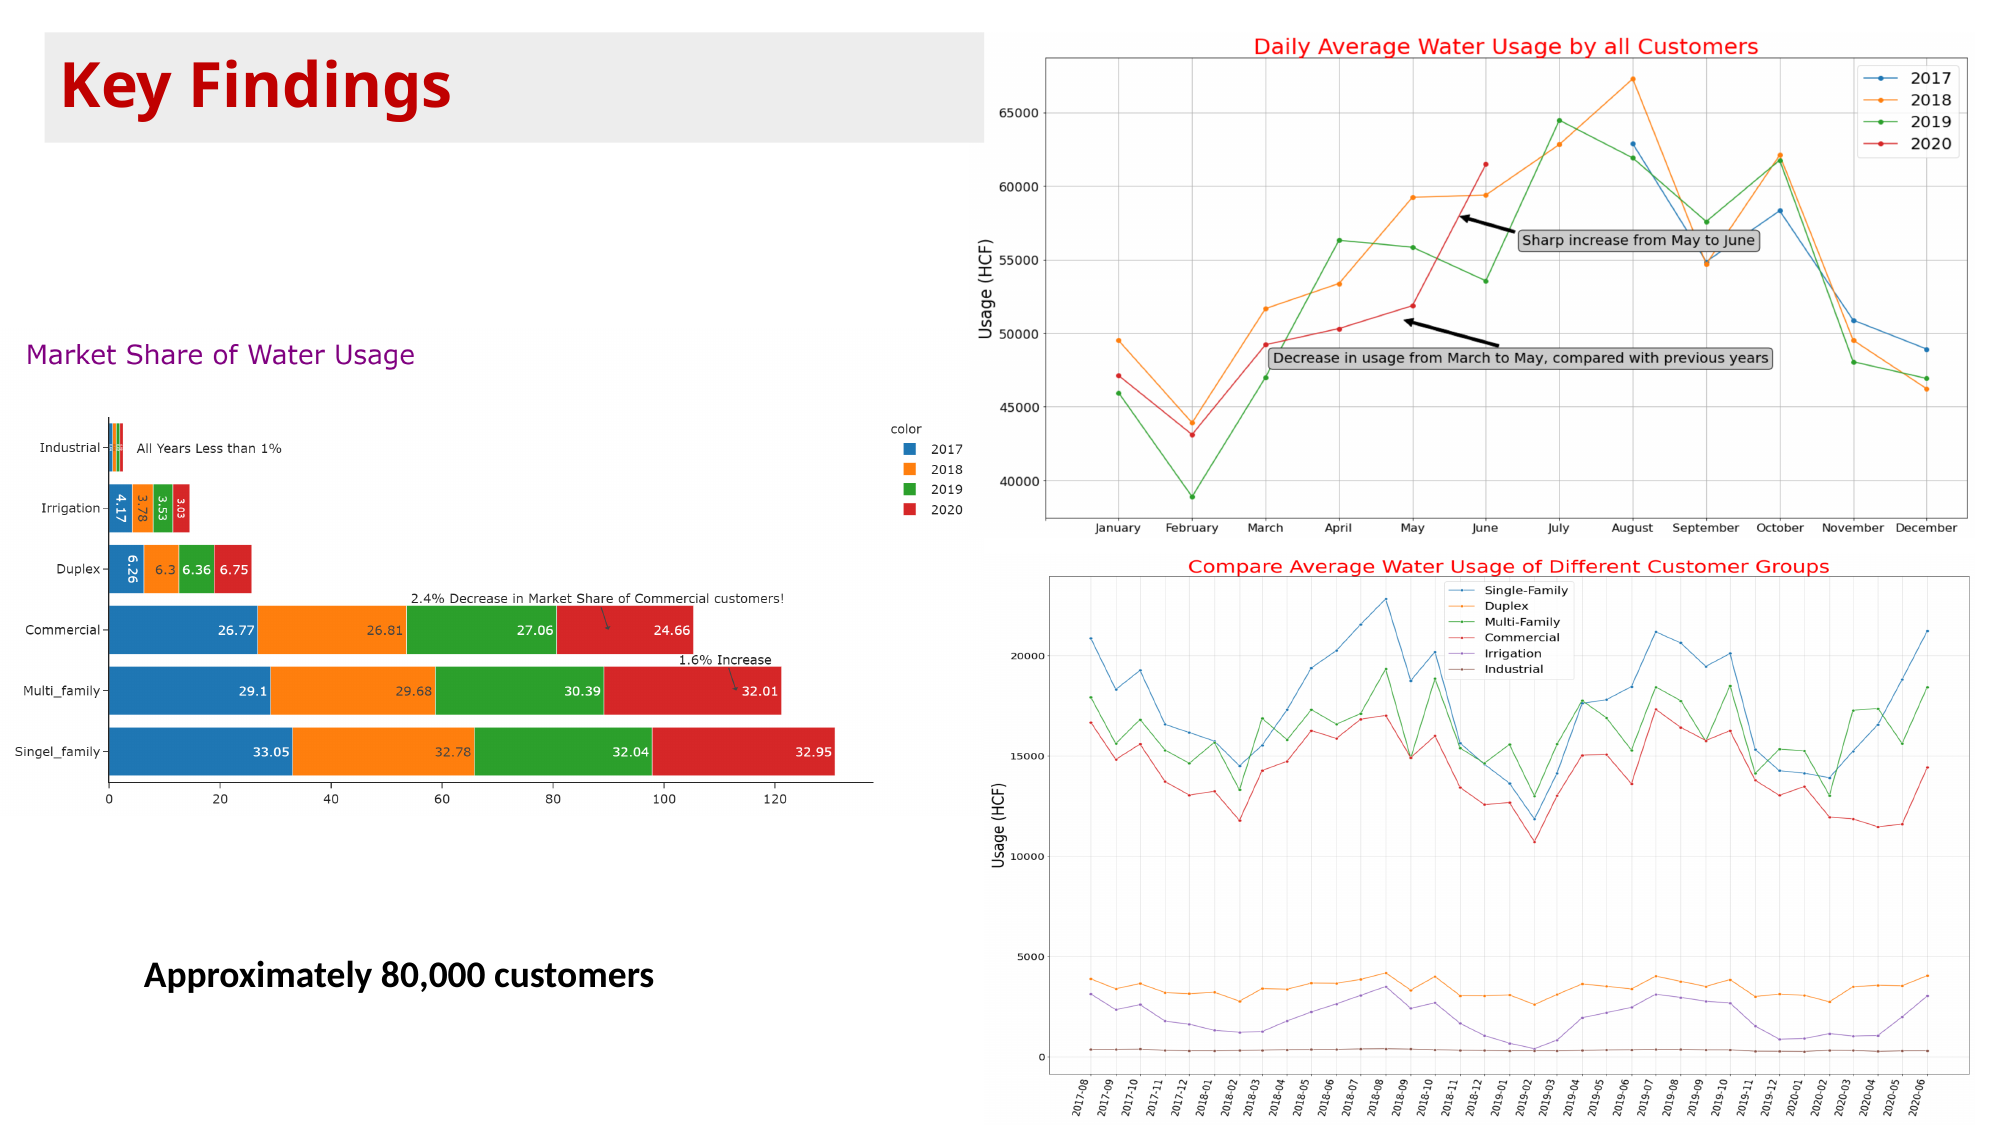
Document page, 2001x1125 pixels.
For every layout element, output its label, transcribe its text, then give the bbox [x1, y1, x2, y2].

title Key Findings [44, 32, 969, 143]
picture [0, 32, 1975, 1125]
text_box Approximately 80,000 customers [129, 920, 710, 1003]
